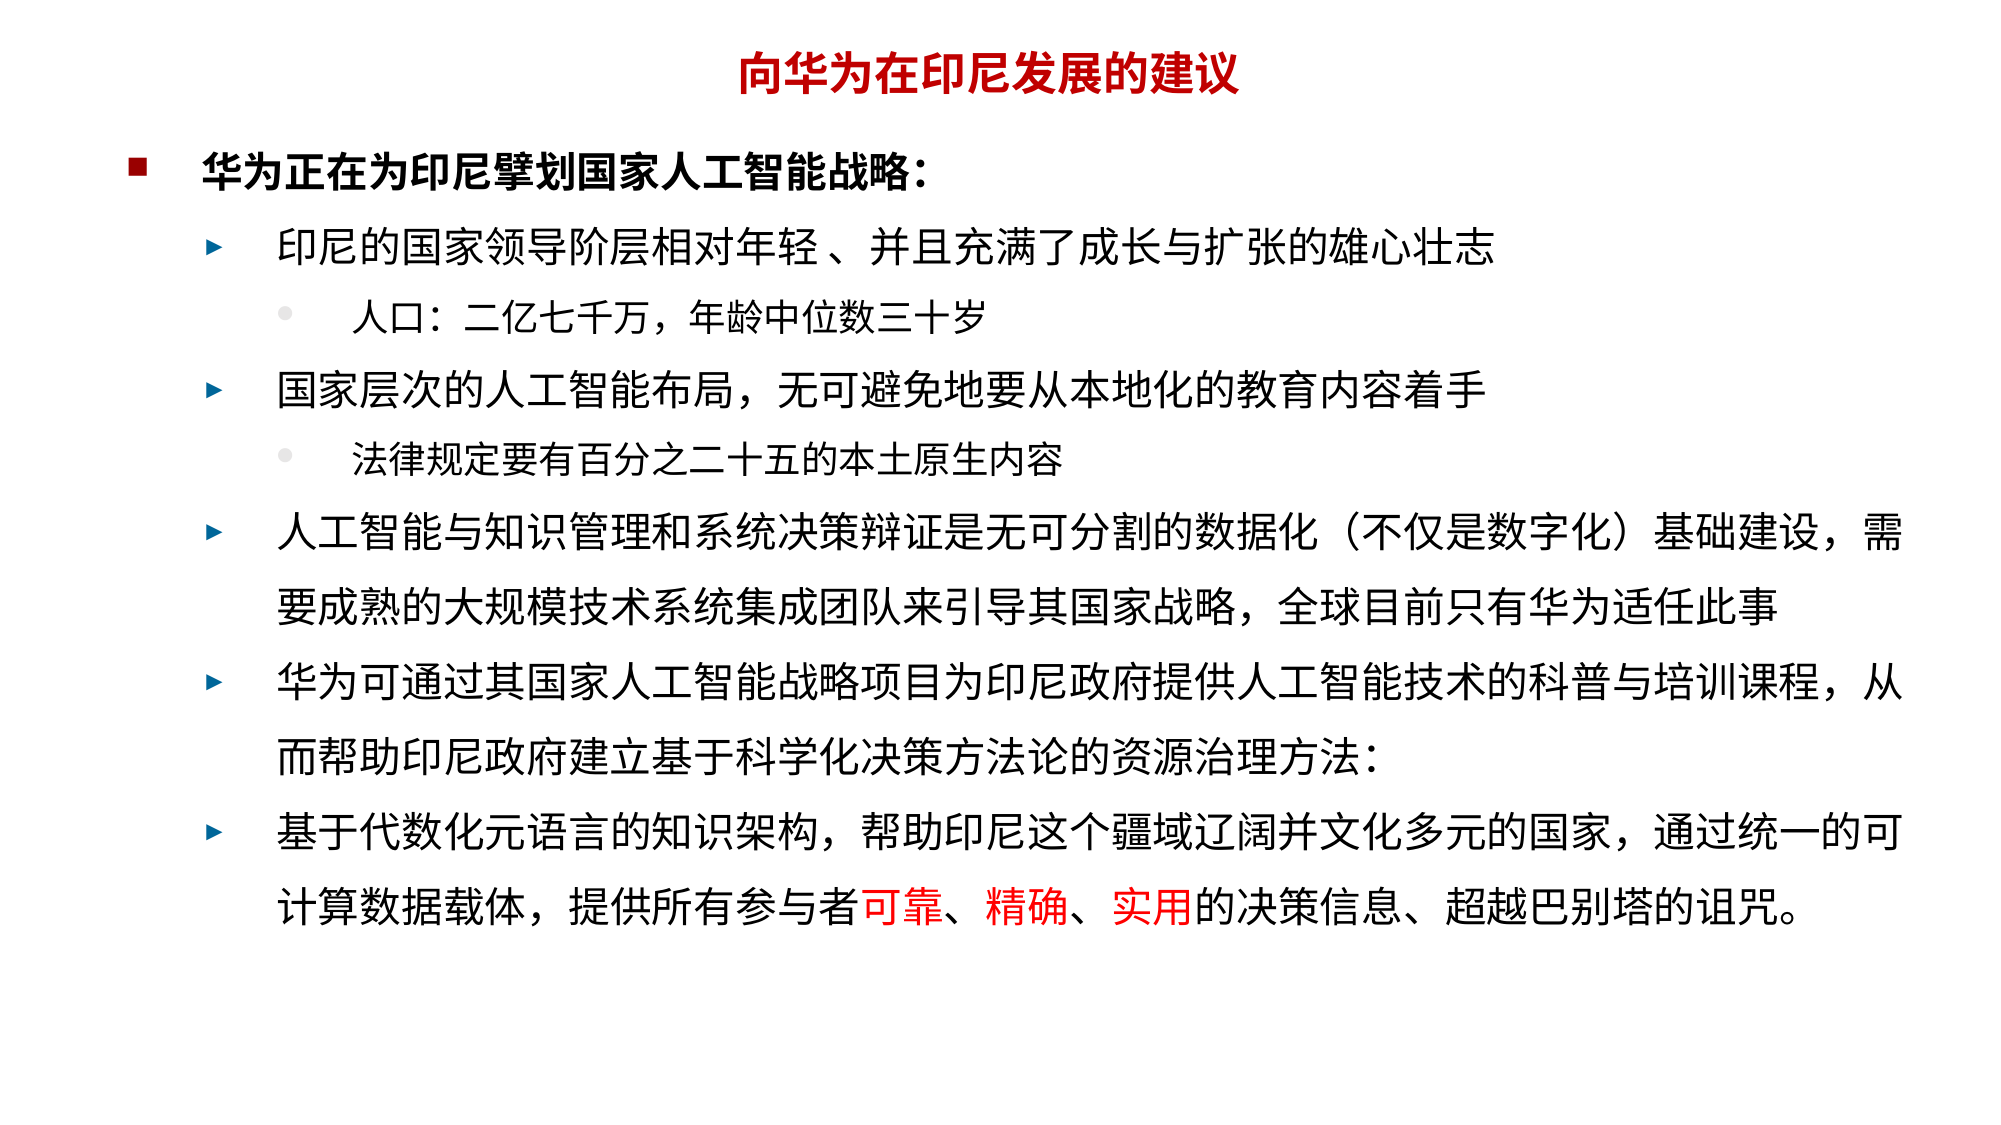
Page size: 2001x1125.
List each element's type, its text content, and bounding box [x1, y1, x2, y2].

text_box 华为正在为印尼擘划国家人工智能战略： 印尼的国家领导阶层相对年轻 、并且充满了成长与扩张的雄心壮志 人口：二亿七千万，年龄中位数三十岁 国家层次的人工智能布局，无可避免地要从本地化的教育内容着手 法律规定要有百分之二十五的本土原生内容 人工智能与知识管理和系统决策辩证是无可分割的数据化（不仅是数字化）基础建设，需要成熟的大规模技术系统集成团队来引导其国家战略，全球目前只有华为适任此事 华为可通过其国家人工智能战略项目为印尼政府提供人工智能技术的科普与培训课程，从而帮助印尼政府建立基于科学化决策方法论的资源治理方法： 基于代数化元语言的知识架构，帮助印尼这个疆域辽阔并文化多元的国家，通过统一的可计算数据载体，提供所有参与者可靠、精确、实用的决策信息、超越巴别塔的诅咒。 [110, 113, 1947, 1040]
title 向华为在印尼发展的建议 [88, 37, 1890, 114]
